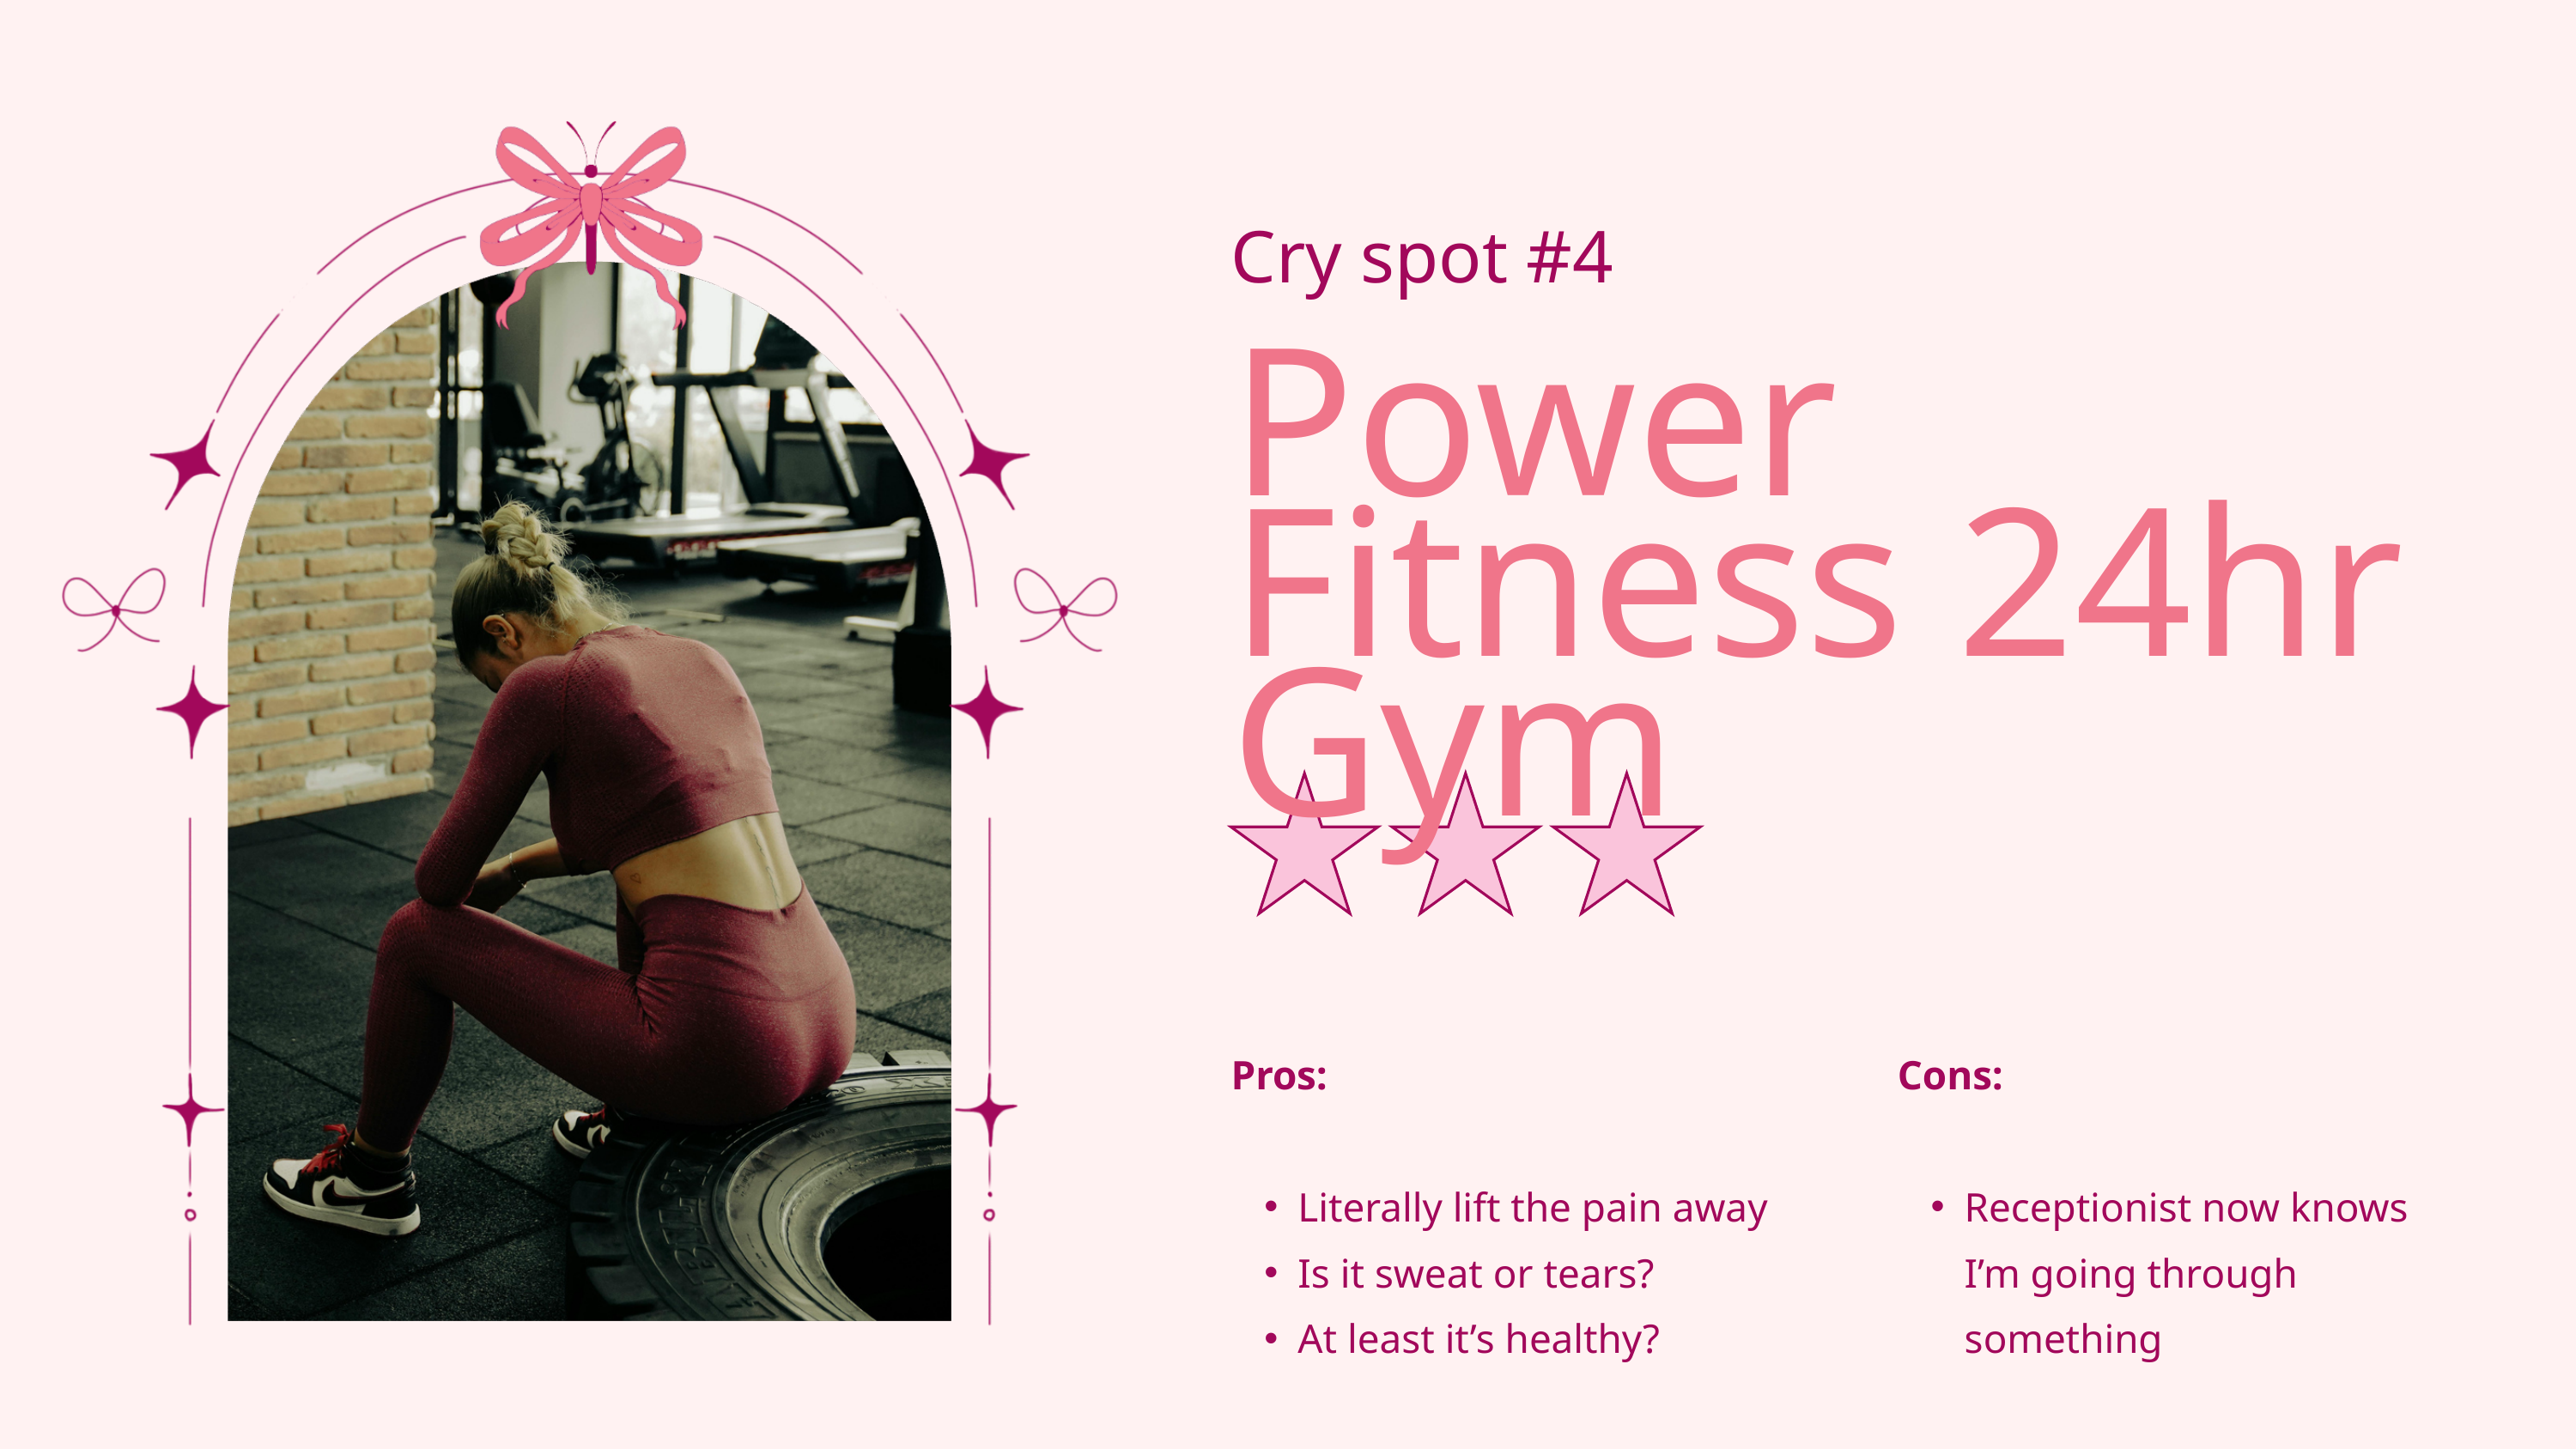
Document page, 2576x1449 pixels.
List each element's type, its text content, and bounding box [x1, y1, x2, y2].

picture [61, 121, 1119, 1327]
text_box Power Fitness 24hr Gym [1230, 367, 2448, 849]
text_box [1552, 773, 1701, 914]
text_box Cons: Receptionist now knows I’m going through something [1897, 1031, 2448, 1362]
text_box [1391, 773, 1540, 914]
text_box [1230, 773, 1379, 914]
text_box Pros: Literally lift the pain away Is it sweat or tears? At least it’s healthy? [1230, 1031, 1850, 1362]
text_box Cry spot #4 [1230, 210, 2409, 297]
